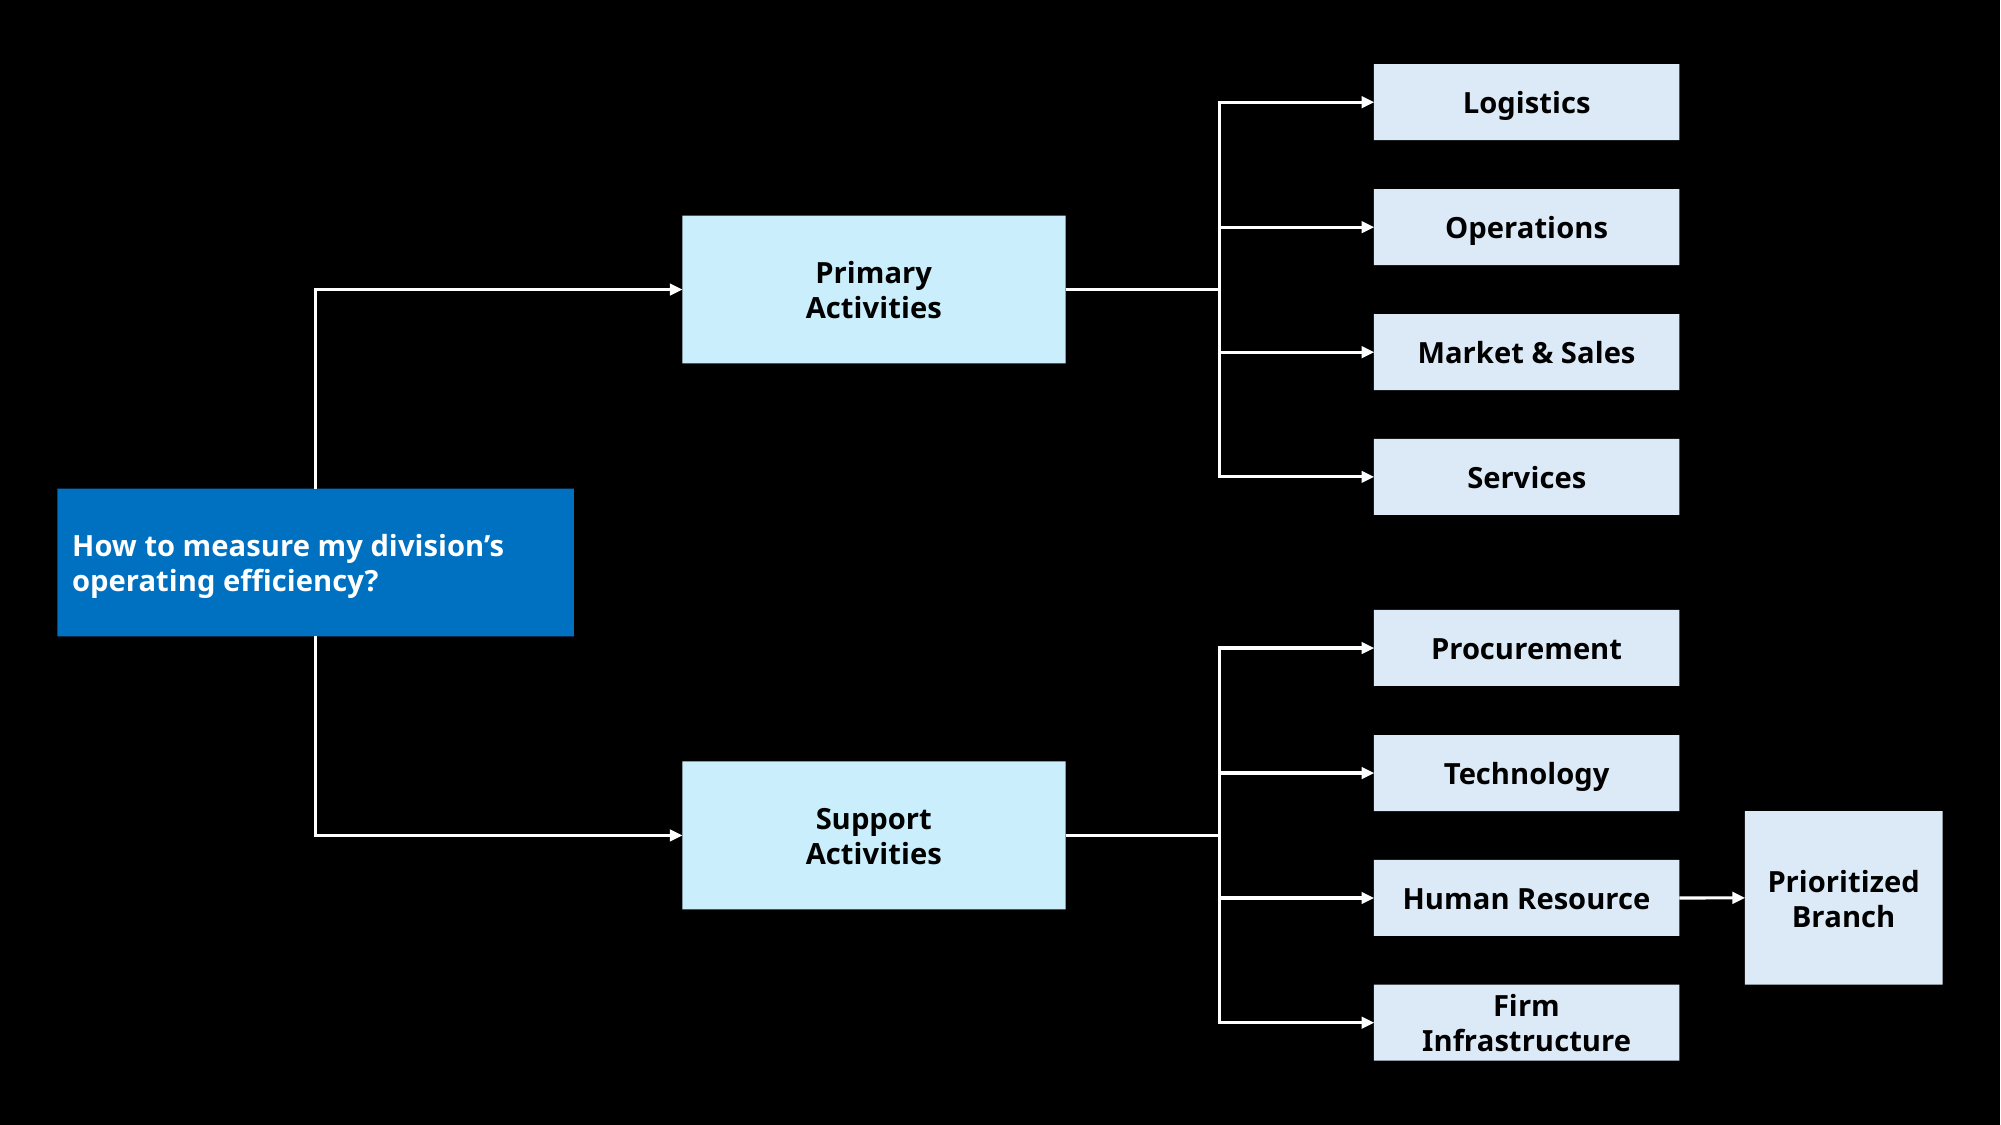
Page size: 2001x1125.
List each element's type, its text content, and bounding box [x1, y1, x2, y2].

text_box Primary Activities [681, 214, 1065, 365]
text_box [1065, 772, 1375, 834]
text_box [1065, 289, 1375, 478]
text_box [1065, 647, 1375, 772]
text_box Support Activities [681, 760, 1065, 911]
text_box Human Resource [1375, 858, 1681, 938]
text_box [1065, 899, 1375, 1024]
text_box Procurement [1372, 608, 1681, 688]
text_box Technology [1375, 733, 1681, 813]
text_box Firm Infrastructure [1372, 983, 1681, 1062]
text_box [398, 552, 599, 920]
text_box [398, 205, 599, 552]
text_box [1373, 63, 1680, 516]
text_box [1065, 226, 1375, 289]
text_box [1065, 834, 1375, 899]
text_box How to measure my division’s operating efficiency? [56, 487, 398, 638]
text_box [1065, 101, 1375, 226]
text_box Prioritized Branch [1743, 809, 1944, 986]
